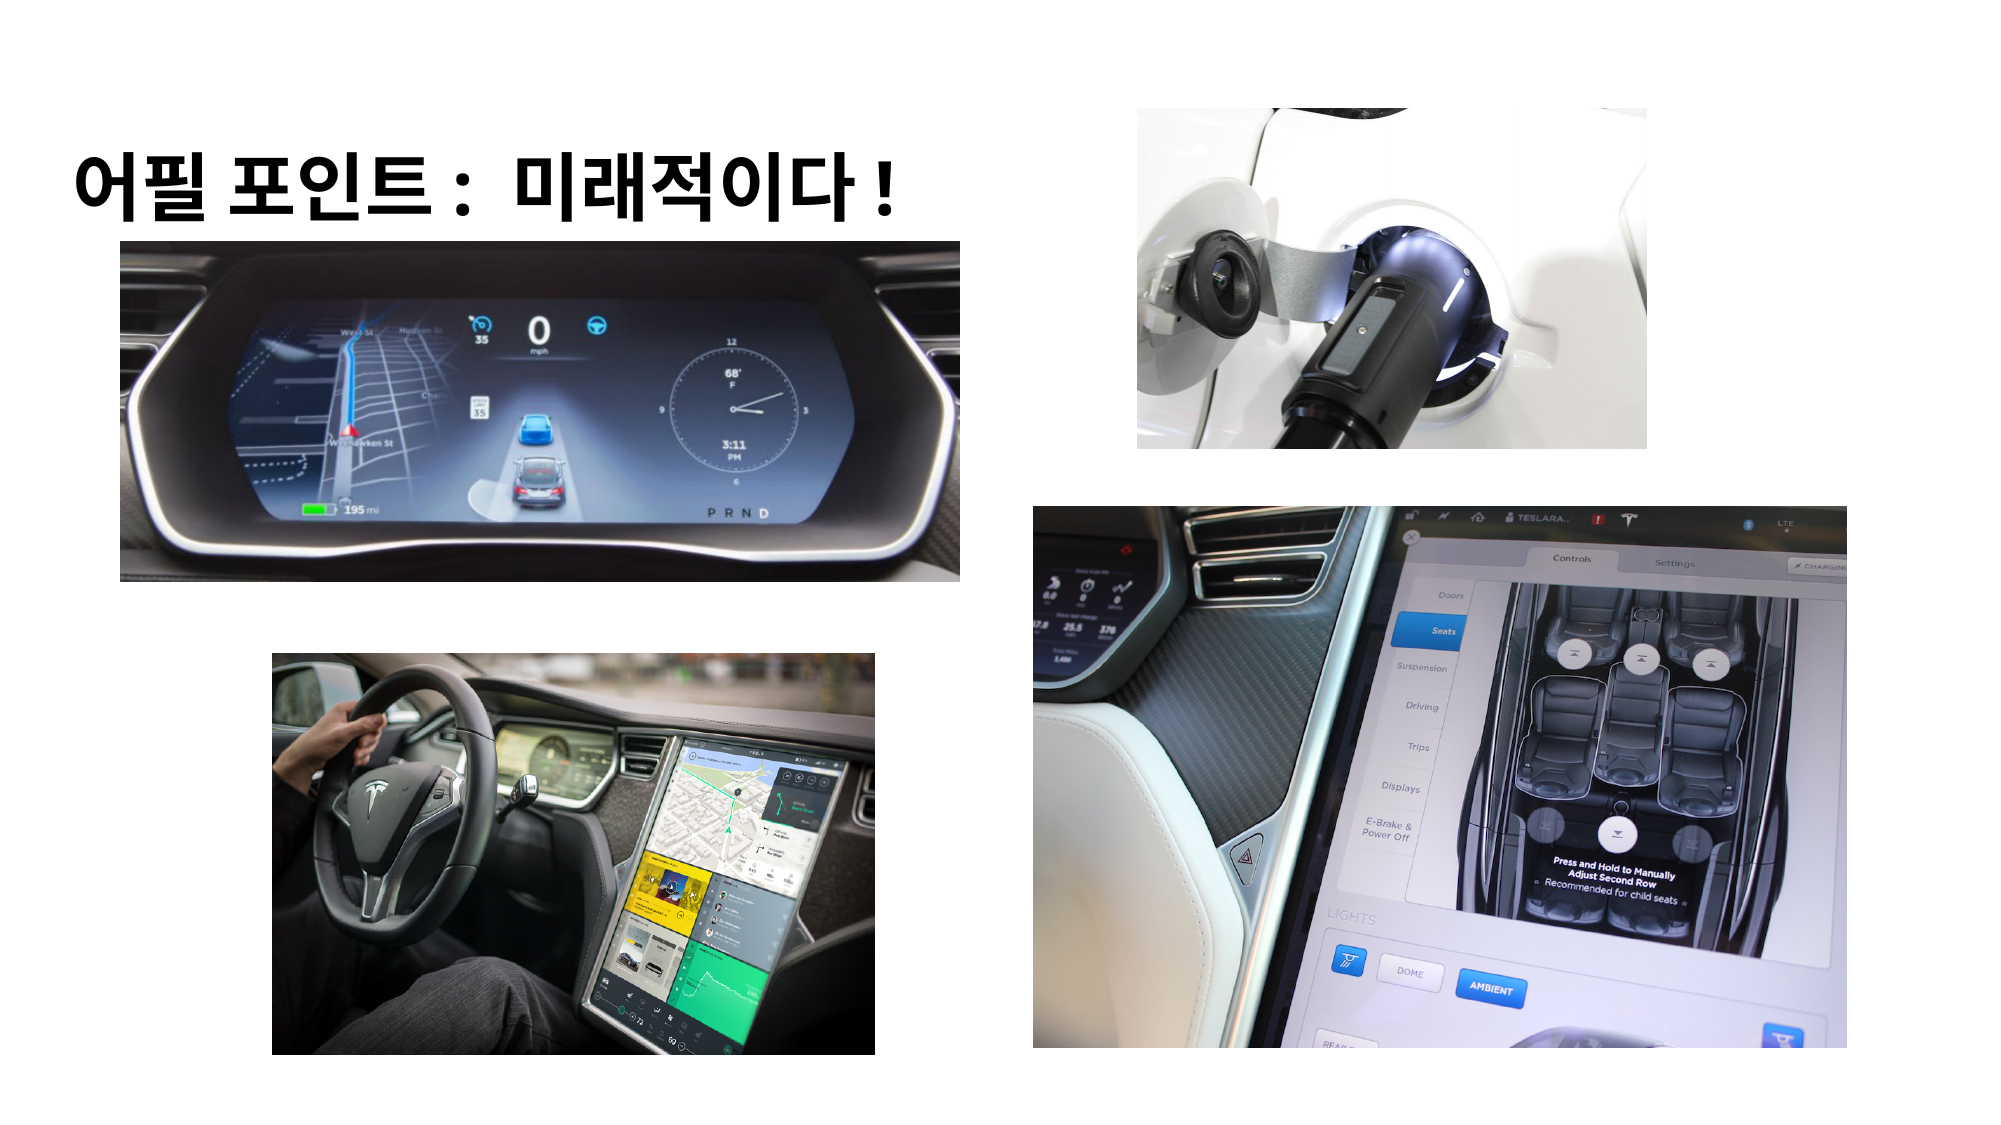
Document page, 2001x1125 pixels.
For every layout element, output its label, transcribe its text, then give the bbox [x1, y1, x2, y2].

text_box 어필 포인트: 미래적이다! [65, 133, 904, 238]
picture [1033, 506, 1847, 1049]
picture [1136, 108, 1647, 449]
picture [120, 241, 960, 582]
picture [271, 653, 876, 1055]
